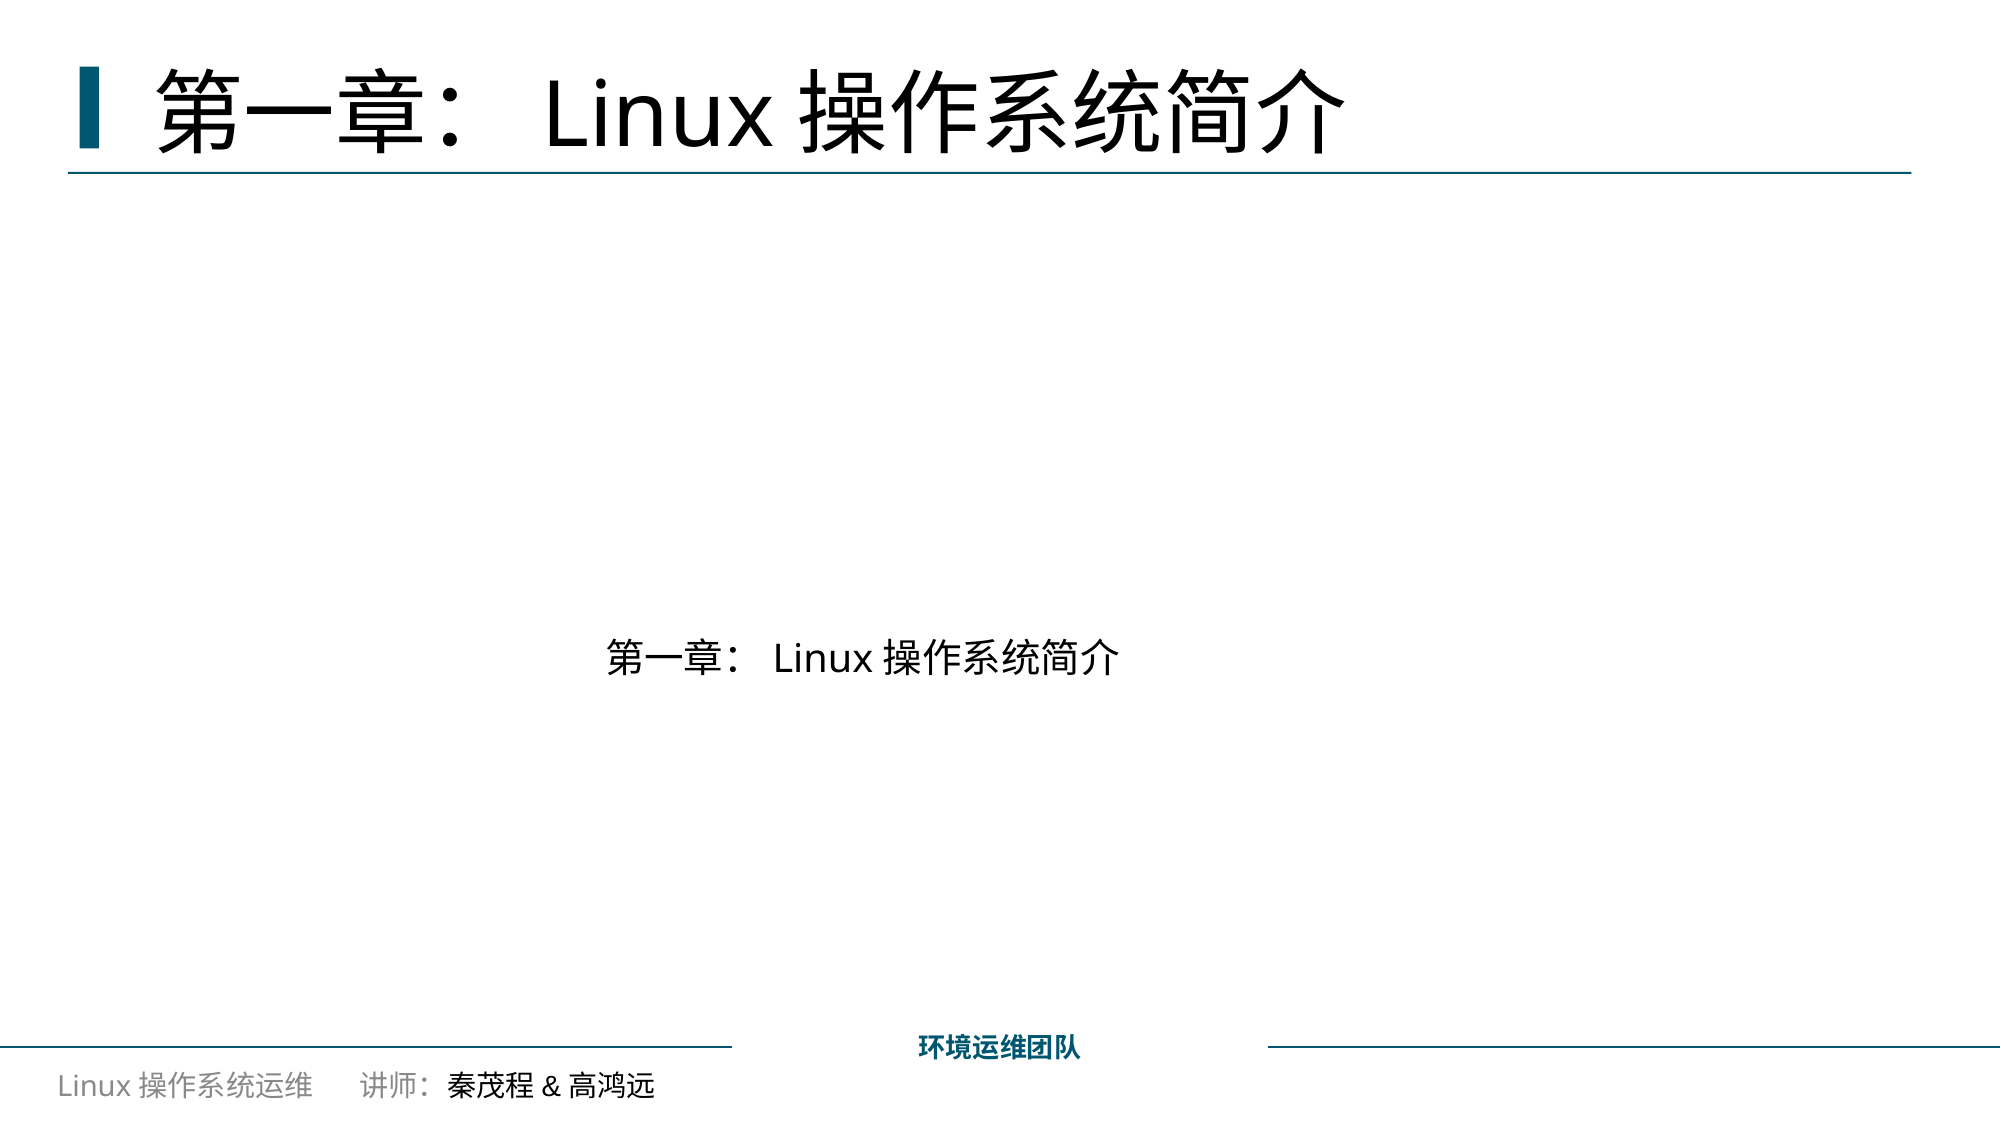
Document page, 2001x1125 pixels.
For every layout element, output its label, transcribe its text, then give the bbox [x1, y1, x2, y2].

list 第一章：Linux操作系统简介 [0, 299, 1725, 1014]
text_box 第一章：Linux操作系统简介 [137, 59, 1863, 180]
